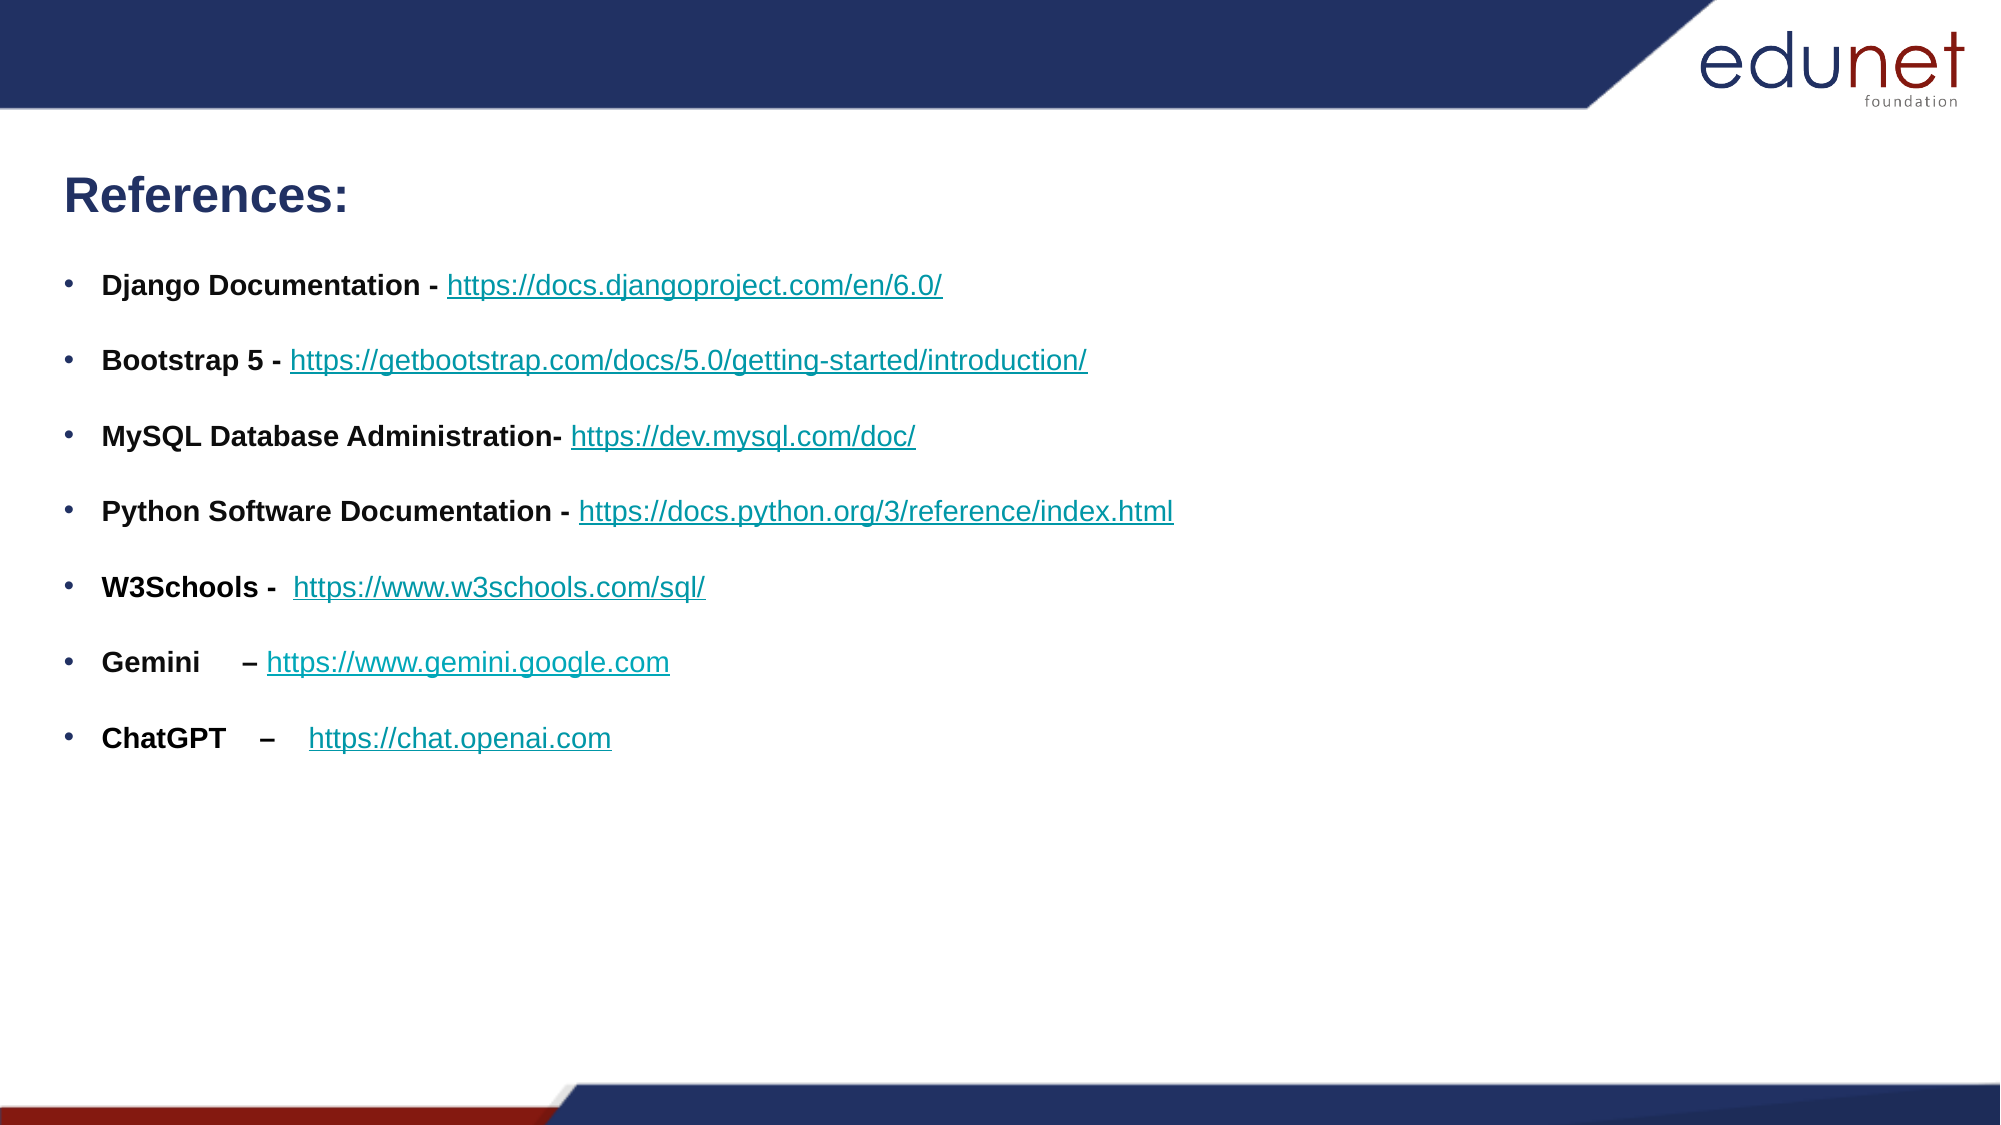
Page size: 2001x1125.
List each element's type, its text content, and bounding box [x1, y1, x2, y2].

picture [0, 1070, 2000, 1125]
text_box Django Documentation - https://docs.djangoproject.com/en/6.0/ Bootstrap 5 - https://getbootstrap.com/docs/5.0/getting-started/introduction/ MySQL Database Administration- https://dev.mysql.com/doc/ Python Software Documentation - https://docs.python.org/3/reference/index.html W3Schools - https://www.w3schools.com/sql/ Gemini – https://www.gemini.google.com ChatGPT – https://chat.openai.com [43, 211, 1504, 1040]
title References: [43, 142, 686, 211]
picture [0, 0, 1977, 117]
